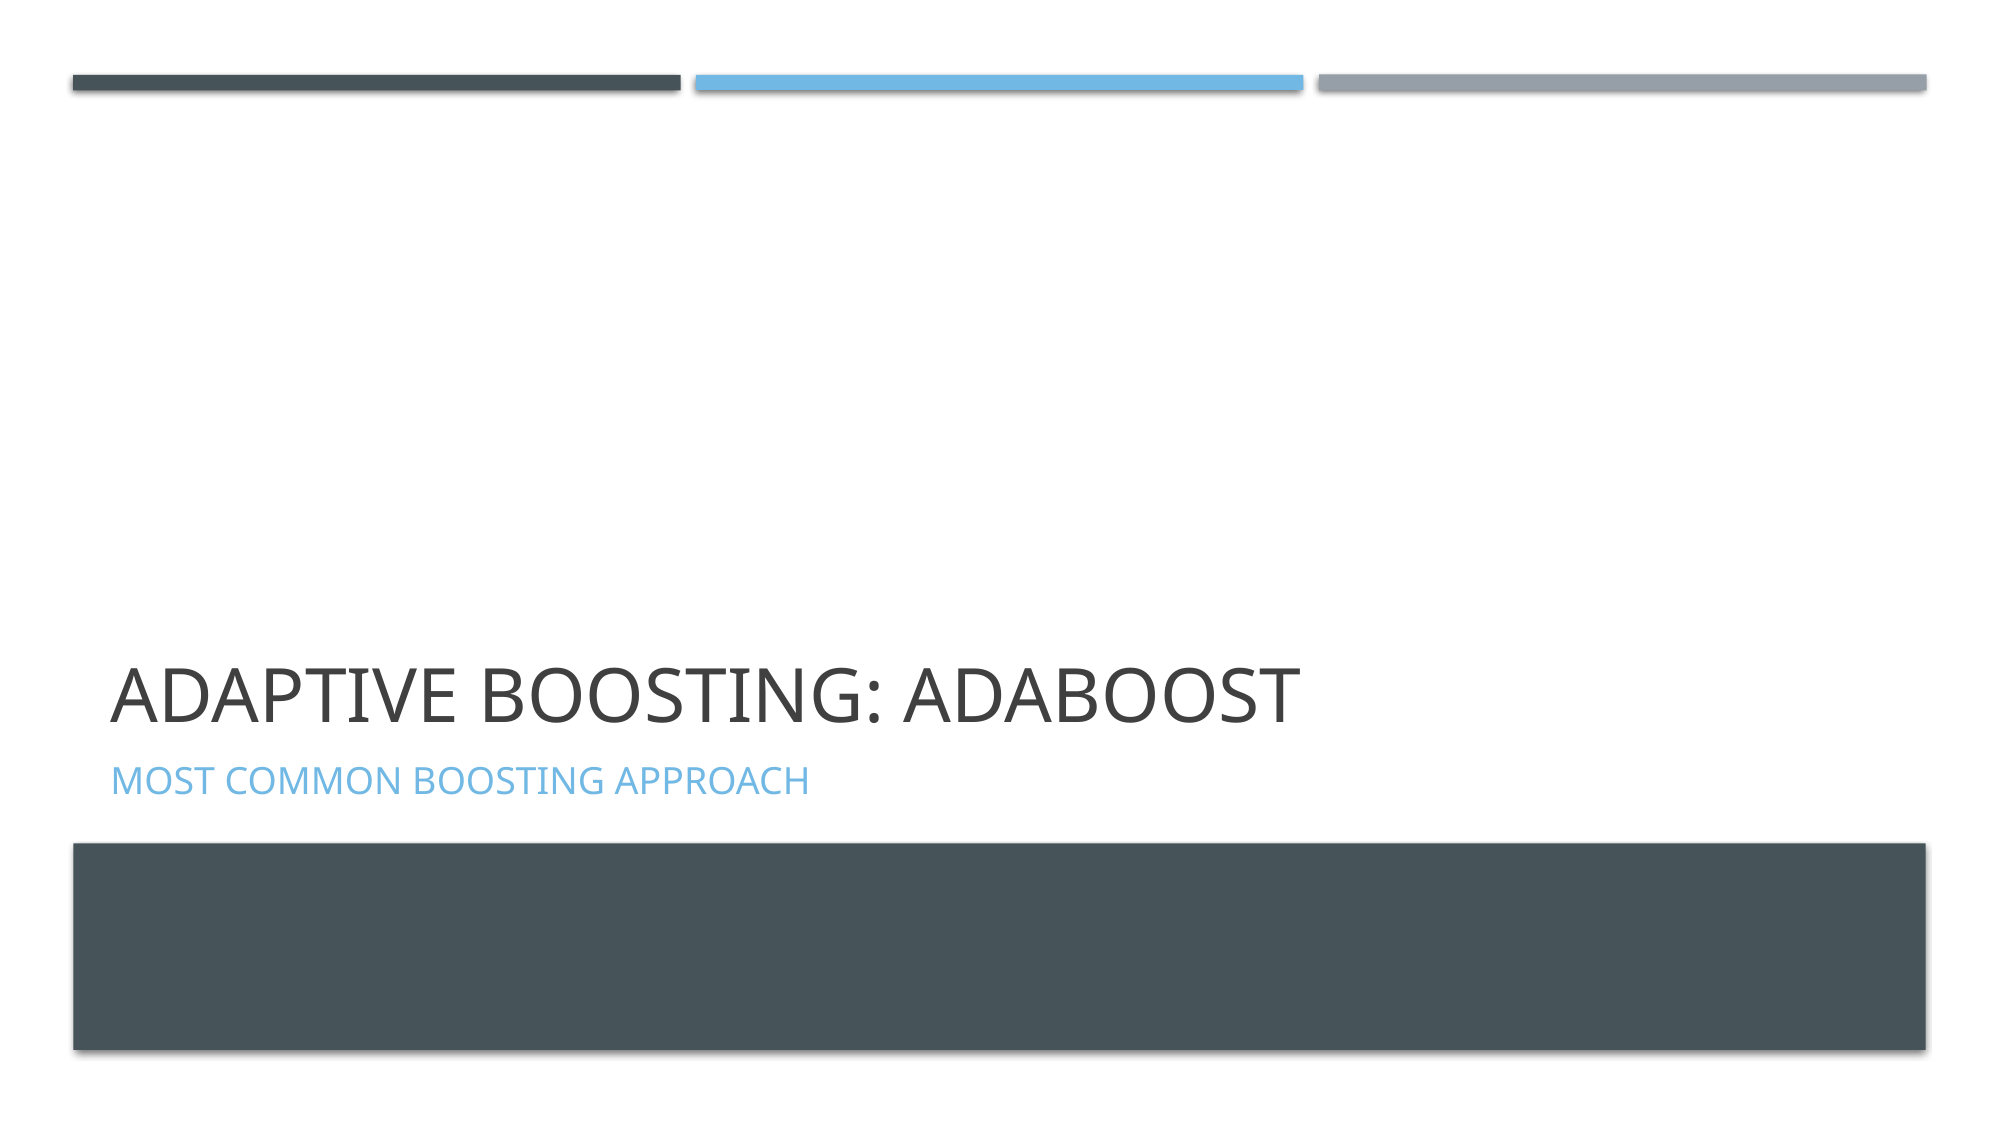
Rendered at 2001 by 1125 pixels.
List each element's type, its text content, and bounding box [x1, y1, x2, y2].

title Adaptive Boosting: AdaBoost [95, 392, 1905, 744]
list Most common boosting approach [95, 744, 1905, 844]
